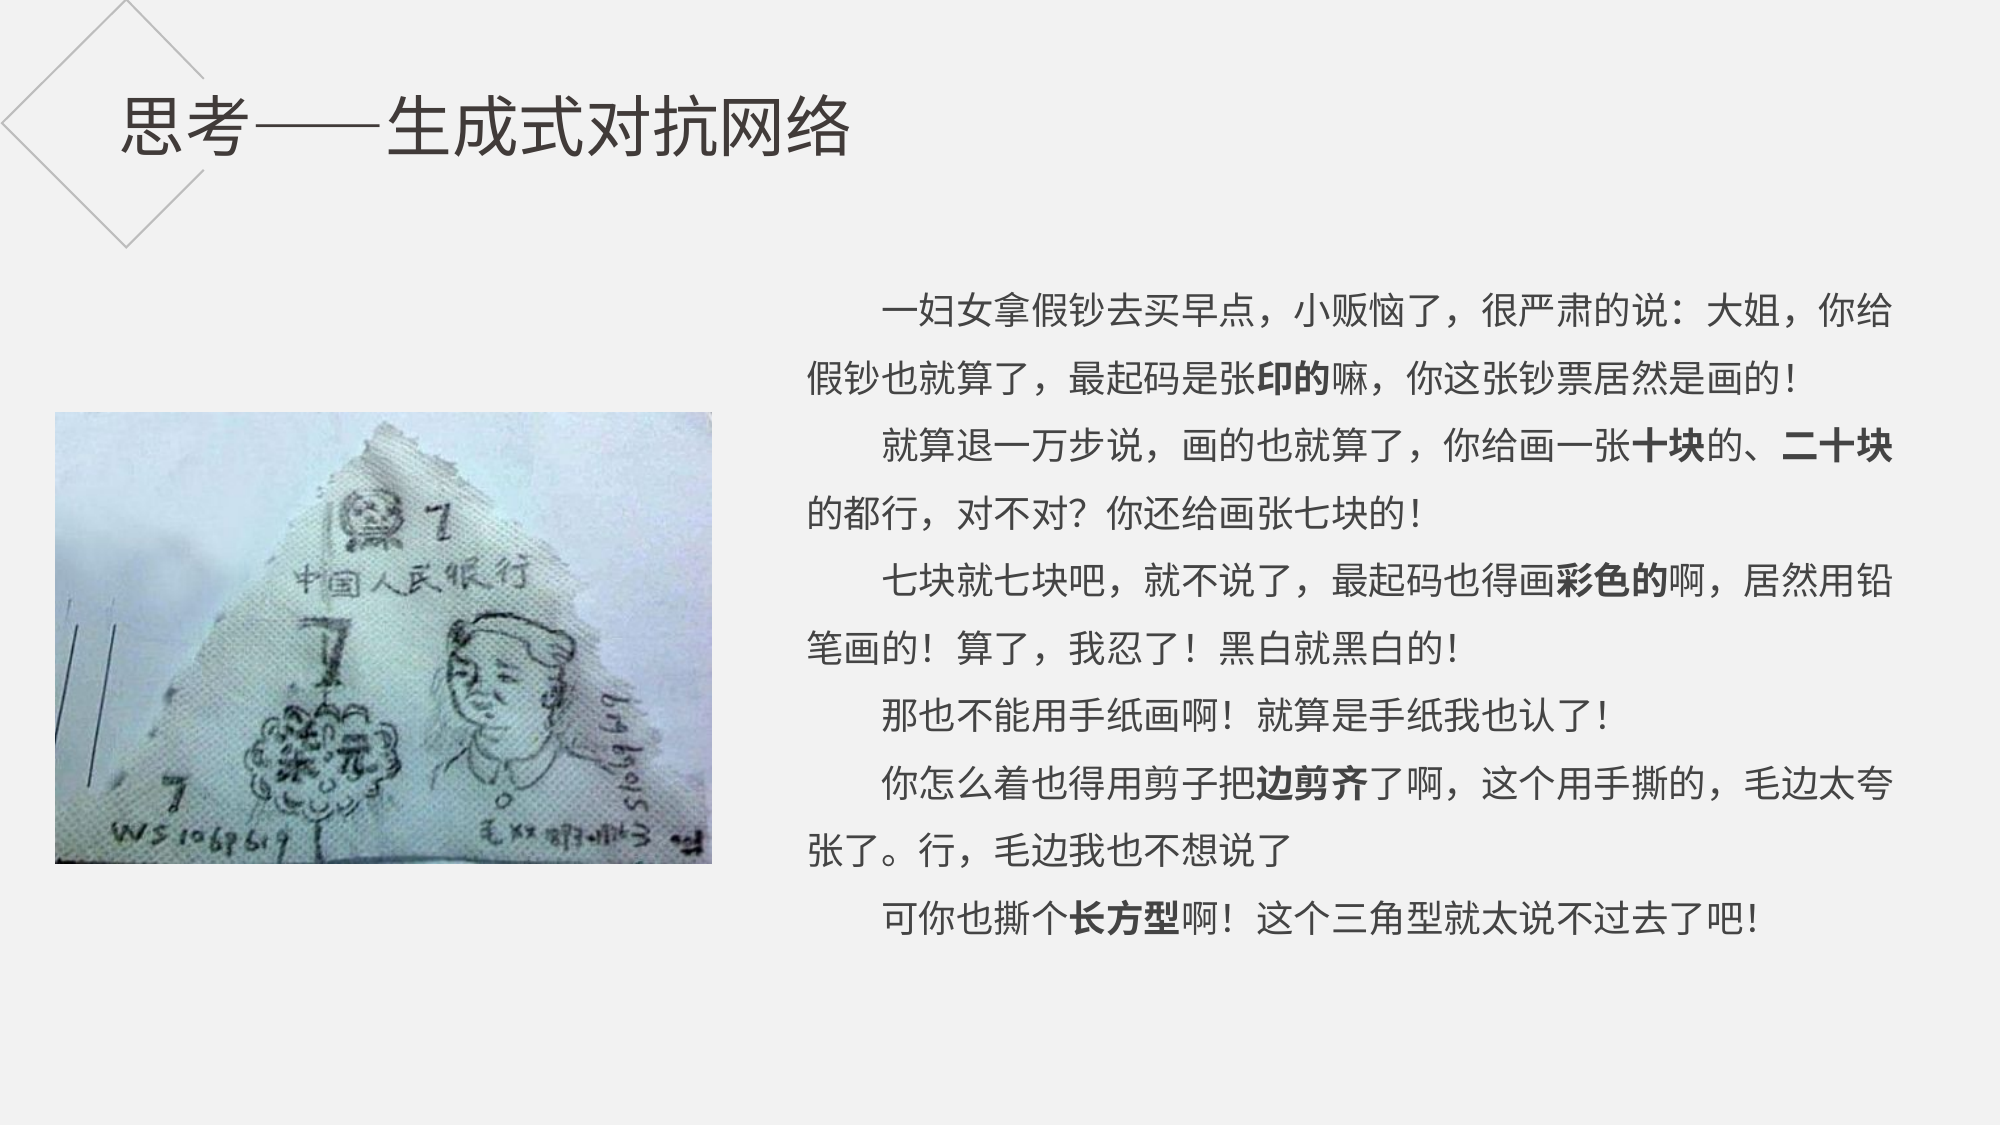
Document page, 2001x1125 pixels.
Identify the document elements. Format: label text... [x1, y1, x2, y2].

text_box [0, 0, 205, 249]
text_box 思考——生成式对抗网络 [204, 77, 915, 172]
text_box 一妇女拿假钞去买早点，小贩恼了，很严肃的说：大姐，你给假钞也就算了，最起码是张印的嘛，你这张钞票居然是画的！ 就算退一万步说，画的也就算了，你给画一张十块的、二十块的都行，对不对？你还给画张七块的！ 七块就七块吧，就不说了，最起码也得画彩色的啊，居然用铅笔画的！算了，我忍了！黑白就黑白的！ 那也不能用手纸画啊！就算是手纸我也认了！ 你怎么着也得用剪子把边剪齐了啊，这个用手撕的，毛边太夸张了。行，毛边我也不想说了 可你也撕个长方型啊！这个三角型就太说不过去了吧！ [806, 264, 1905, 940]
picture [55, 412, 712, 864]
